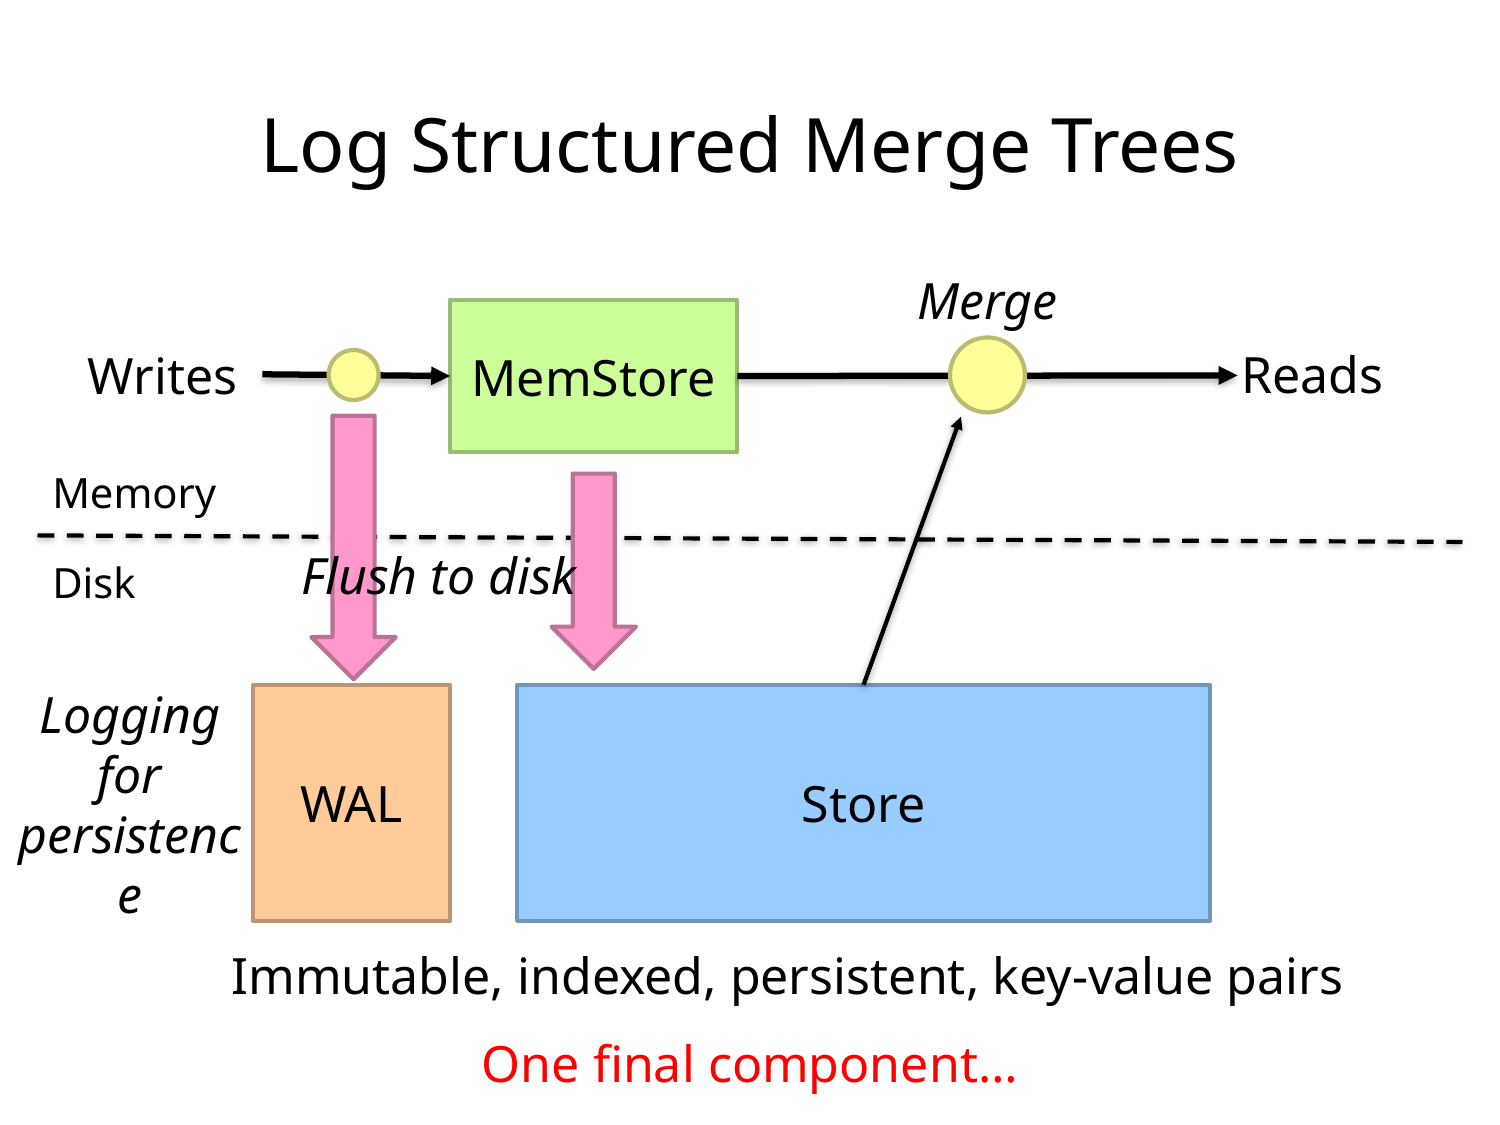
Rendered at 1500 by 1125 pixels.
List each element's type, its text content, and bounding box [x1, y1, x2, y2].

text_box Immutable, indexed, persistent, key-value pairs [99, 936, 1475, 1012]
text_box [309, 612, 398, 682]
text_box [328, 386, 379, 403]
text_box Reads [1212, 336, 1413, 412]
text_box One final component… [0, 1024, 1500, 1100]
text_box Flush to disk [277, 551, 600, 612]
text_box Logging for persistence [0, 676, 260, 931]
text_box [949, 385, 1026, 415]
text_box MemStore [448, 298, 739, 454]
text_box [570, 471, 617, 533]
text_box Store [515, 683, 1212, 923]
text_box [549, 551, 638, 671]
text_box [863, 416, 962, 685]
text_box Log Structured Merge Trees [0, 90, 1500, 203]
text_box Memory [37, 459, 253, 525]
text_box [947, 337, 1027, 373]
text_box Disk [37, 550, 253, 615]
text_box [37, 535, 858, 543]
text_box [326, 347, 381, 373]
text_box WAL [251, 683, 452, 923]
text_box Writes [62, 336, 263, 412]
text_box [330, 413, 377, 533]
text_box Merge [887, 261, 1088, 337]
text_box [966, 535, 1463, 543]
